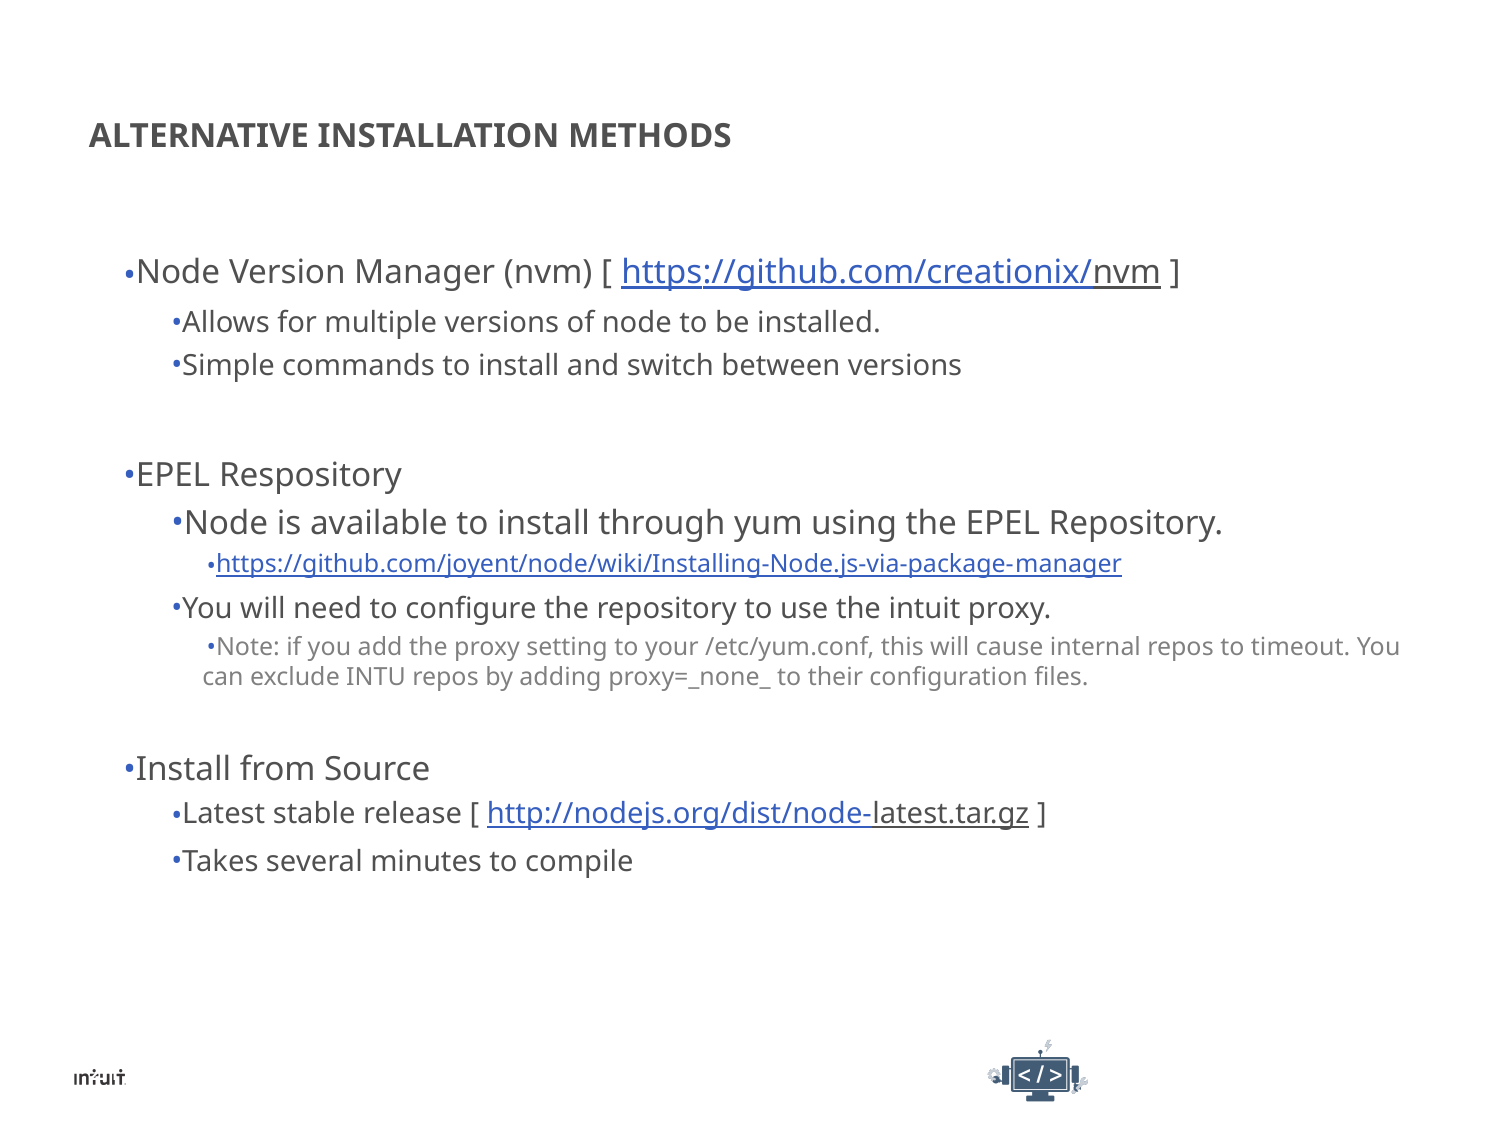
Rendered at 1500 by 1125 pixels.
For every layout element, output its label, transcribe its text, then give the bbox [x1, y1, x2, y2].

title Alternative Installation Methods [73, 62, 1424, 169]
list Node Version Manager (nvm) [ https://github.com/creationix/nvm ] Allows for multiple versions of node to be installed. Simple commands to install and switch between versions EPEL Respository Node is available to install through yum using the EPEL Repository. https://github.com/joyent/node/wiki/Installing-Node.js-via-package-manager You will need to configure the repository to use the intuit proxy. Note: if you add the proxy setting to your /etc/yum.conf, this will cause internal repos to timeout. You can exclude INTU repos by adding proxy=_none_ to their configuration files. Install from Source Latest stable release [ http://nodejs.org/dist/node-latest.tar.gz ] Takes several minutes to compile [75, 235, 1424, 1012]
slide_number 21 [74, 1073, 425, 1107]
